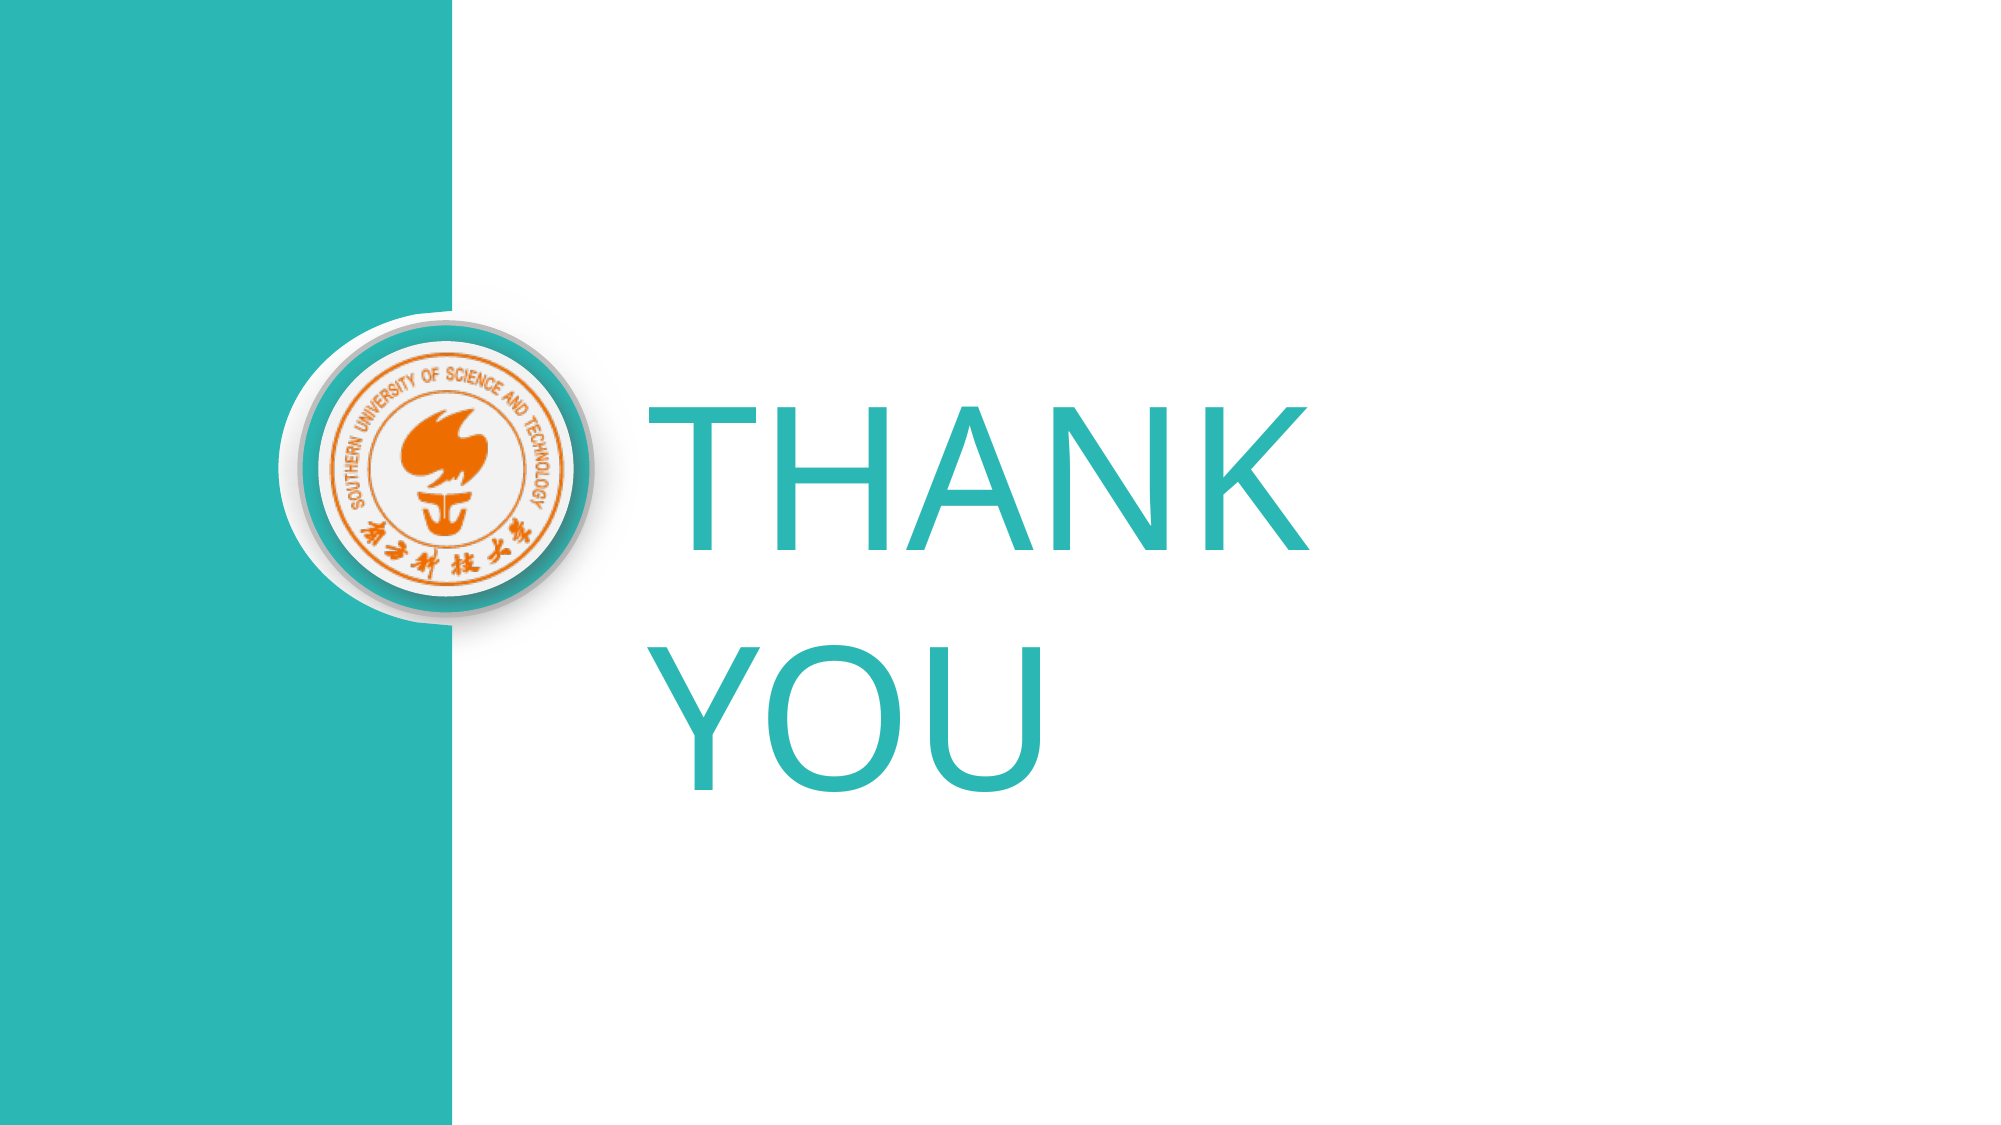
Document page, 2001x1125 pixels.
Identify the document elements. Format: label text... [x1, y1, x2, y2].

picture [294, 325, 615, 618]
text_box THANK YOU [632, 343, 1421, 839]
text_box [0, 0, 454, 1125]
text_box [250, 273, 642, 665]
